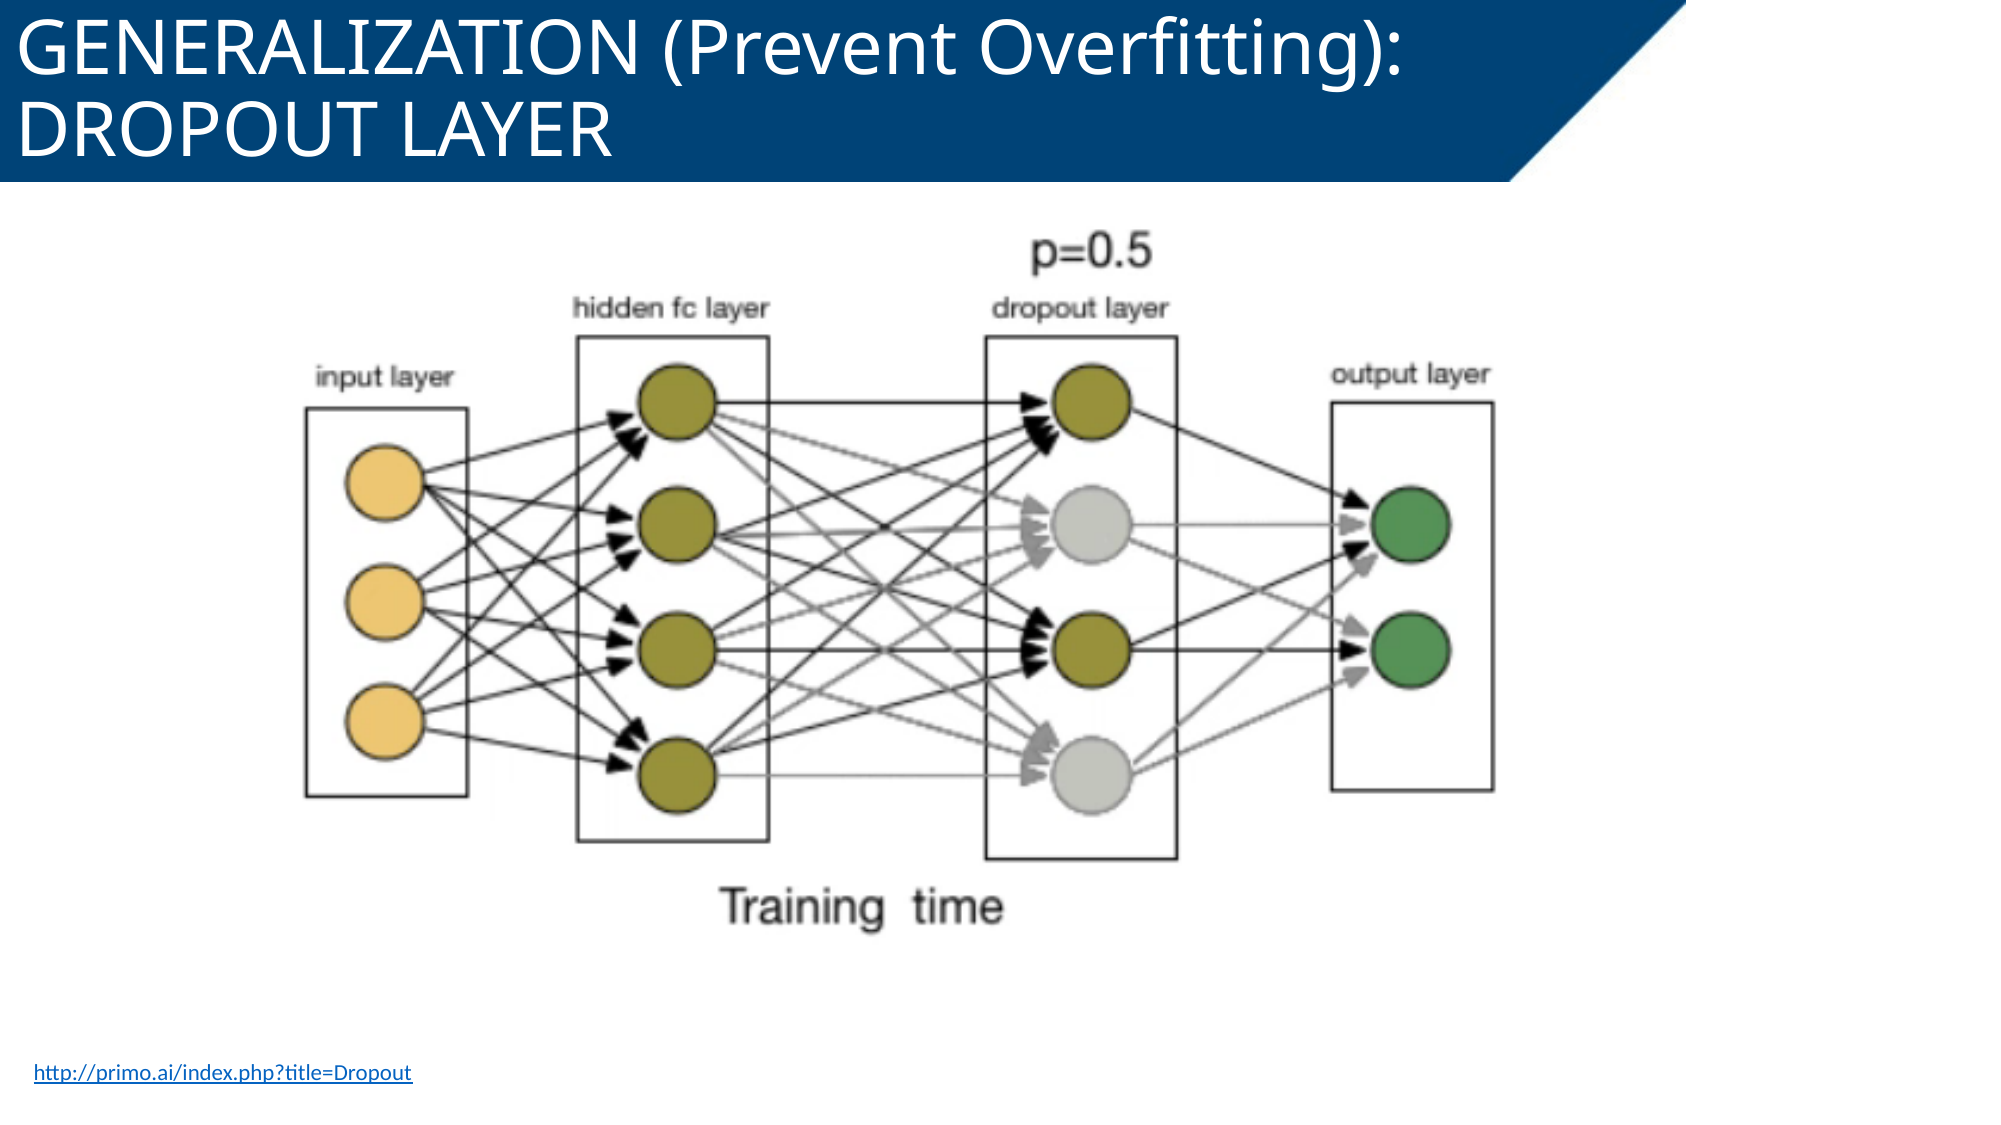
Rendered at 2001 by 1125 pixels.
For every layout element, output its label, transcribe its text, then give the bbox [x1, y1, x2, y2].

title GENERALIZATION (Prevent Overfitting): DROPOUT LAYER [0, 0, 1552, 182]
text_box http://primo.ai/index.php?title=Dropout [18, 1050, 428, 1093]
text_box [236, 209, 1583, 973]
picture [1552, 0, 1686, 182]
